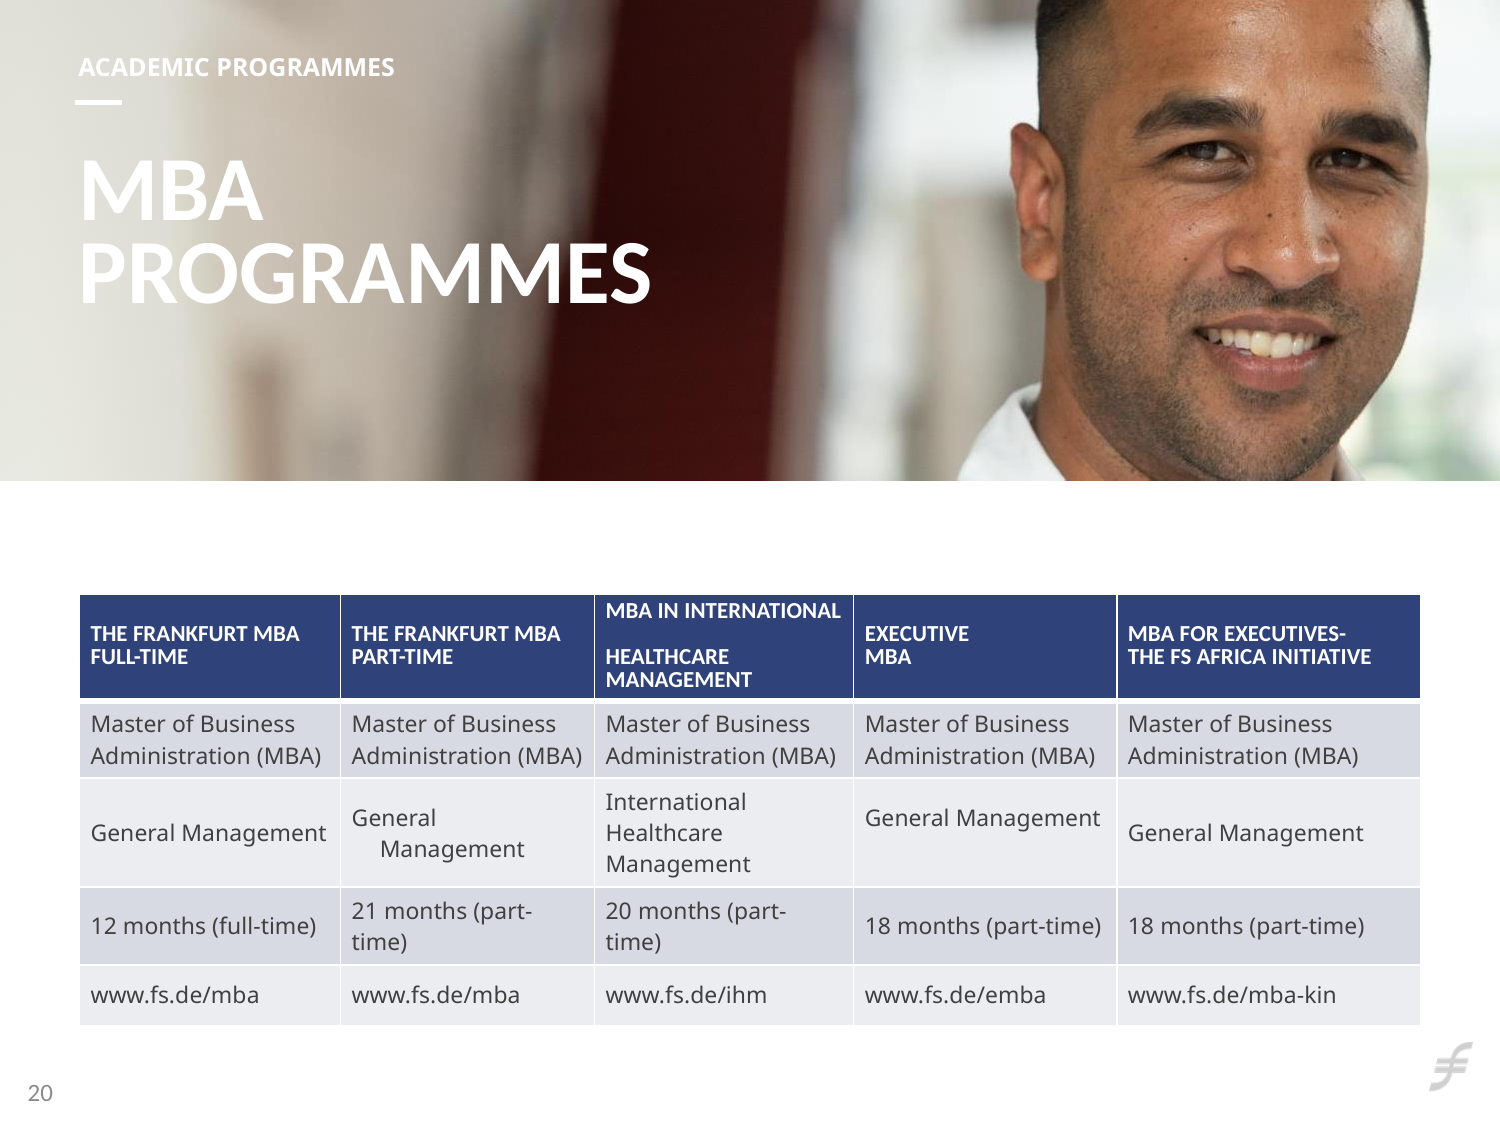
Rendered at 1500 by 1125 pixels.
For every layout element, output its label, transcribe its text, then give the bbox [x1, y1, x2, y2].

table_cell Master of Business Administration (MBA) [1118, 704, 1420, 777]
table_cell Master of Business Administration (MBA) [341, 704, 594, 777]
table_header MBA FOR EXECUTIVES- THE FS AFRICA INITIATIVE [1118, 595, 1420, 698]
table_cell General Management [80, 779, 340, 886]
table_header MBA IN INTERNATIONAL HEALTHCARE MANAGEMENT [595, 595, 853, 698]
table_cell 20 months (part-time) [595, 888, 853, 964]
table_cell 21 months (part-time) [341, 888, 594, 964]
table_cell General Management [1118, 779, 1420, 886]
table_cell www.fs.de/ihm [595, 966, 853, 1025]
picture [0, 0, 1500, 481]
table_header THE FRANKFURT MBA FULL-TIME [80, 595, 340, 698]
table_cell www.fs.de/mba [80, 966, 340, 1025]
picture [1429, 1042, 1473, 1092]
table_cell General Management [854, 779, 1116, 886]
table_header THE FRANKFURT MBA PART-TIME [341, 595, 594, 698]
table_cell Master of Business Administration (MBA) [854, 704, 1116, 777]
table_cell General Management [341, 779, 594, 886]
table_header EXECUTIVE MBA [854, 595, 1116, 698]
table_cell www.fs.de/mba-kin [1118, 966, 1420, 1025]
table_cell 12 months (full-time) [80, 888, 340, 964]
table_cell Master of Business Administration (MBA) [80, 704, 340, 777]
table_cell 18 months (part-time) [854, 888, 1116, 964]
table_cell www.fs.de/emba [854, 966, 1116, 1025]
table_cell International Healthcare Management [595, 779, 853, 886]
table_cell www.fs.de/mba [341, 966, 594, 1025]
table_cell Master of Business Administration (MBA) [595, 704, 853, 777]
table_cell 18 months (part-time) [1118, 888, 1420, 964]
